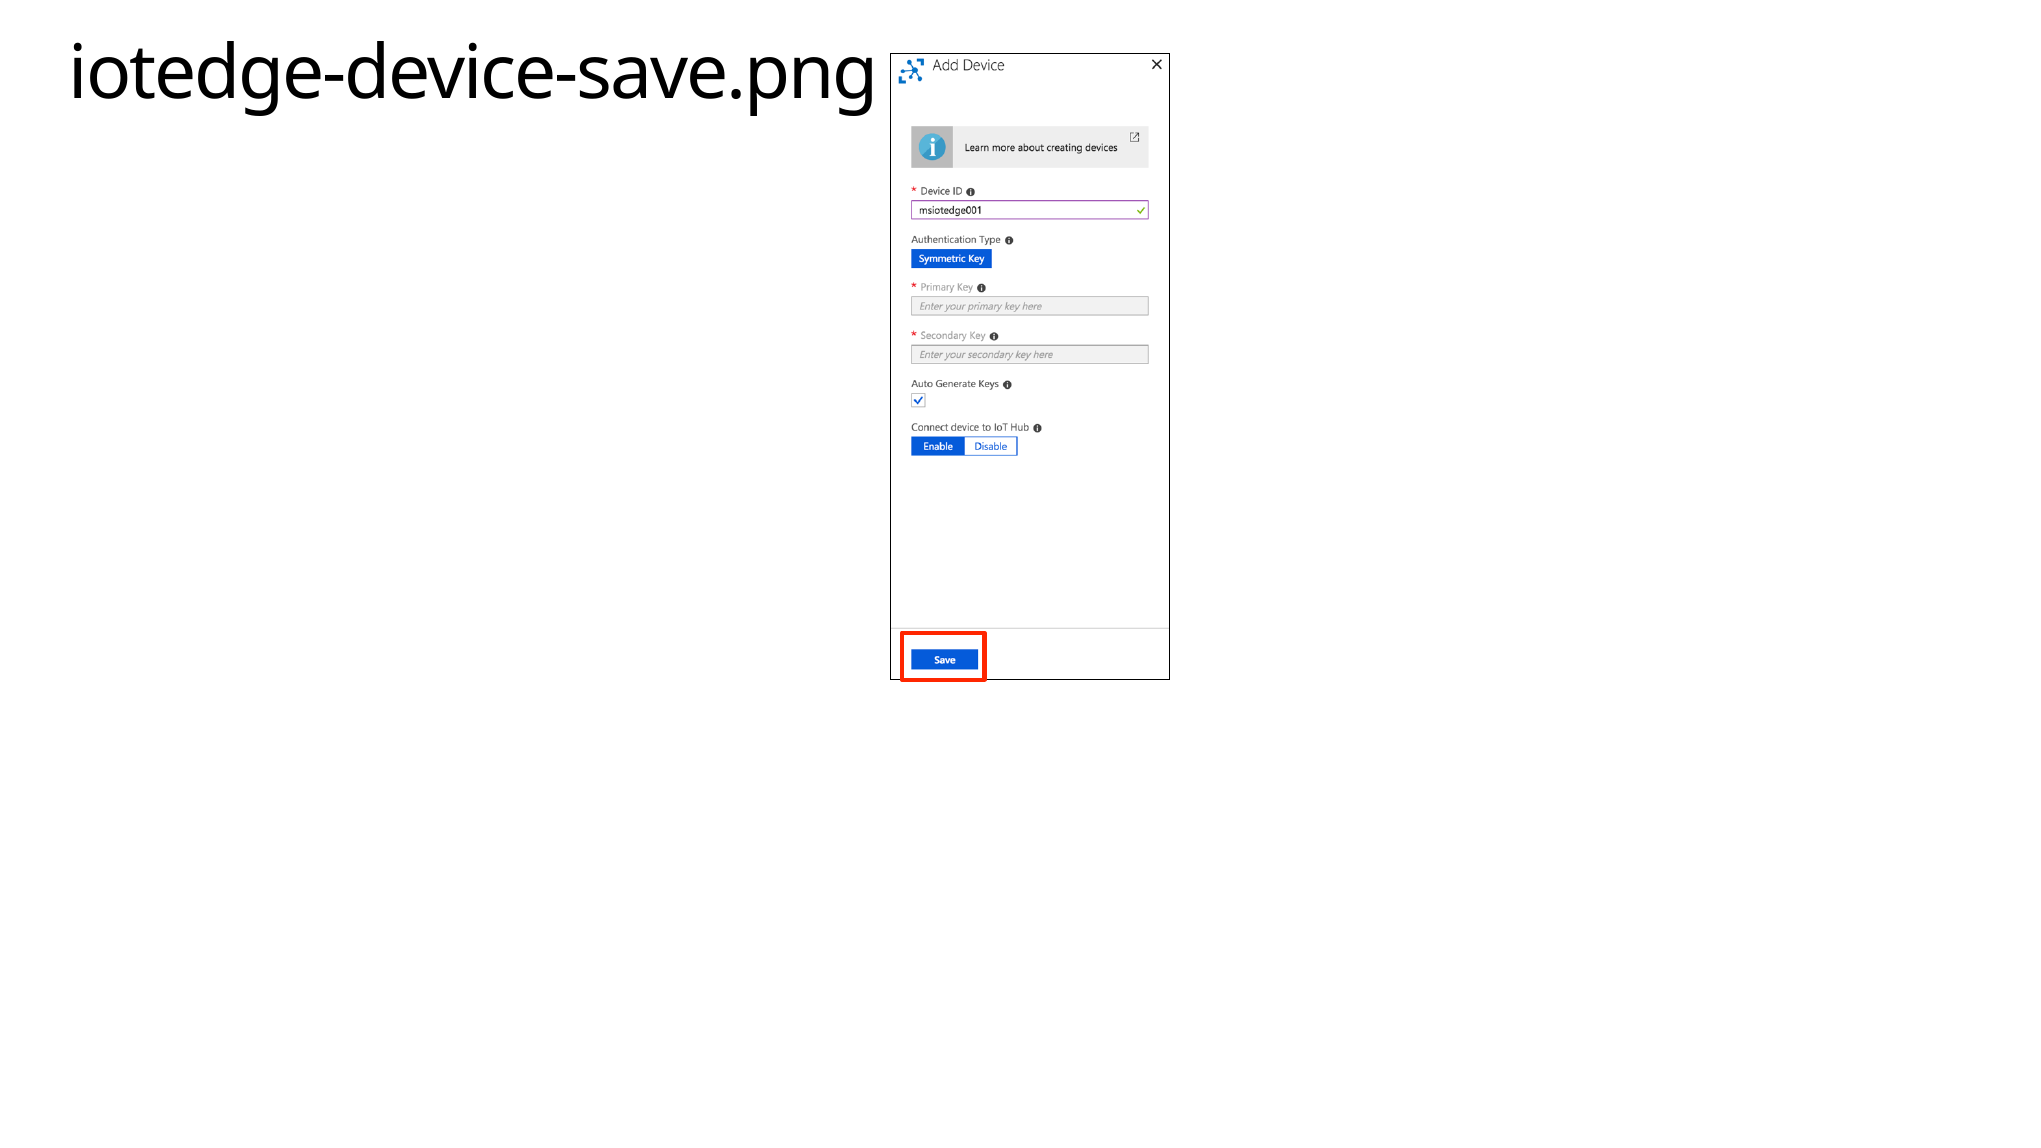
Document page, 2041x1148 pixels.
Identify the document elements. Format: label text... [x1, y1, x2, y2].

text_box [889, 53, 1170, 680]
title iotedge-device-save.png [45, 18, 1996, 107]
